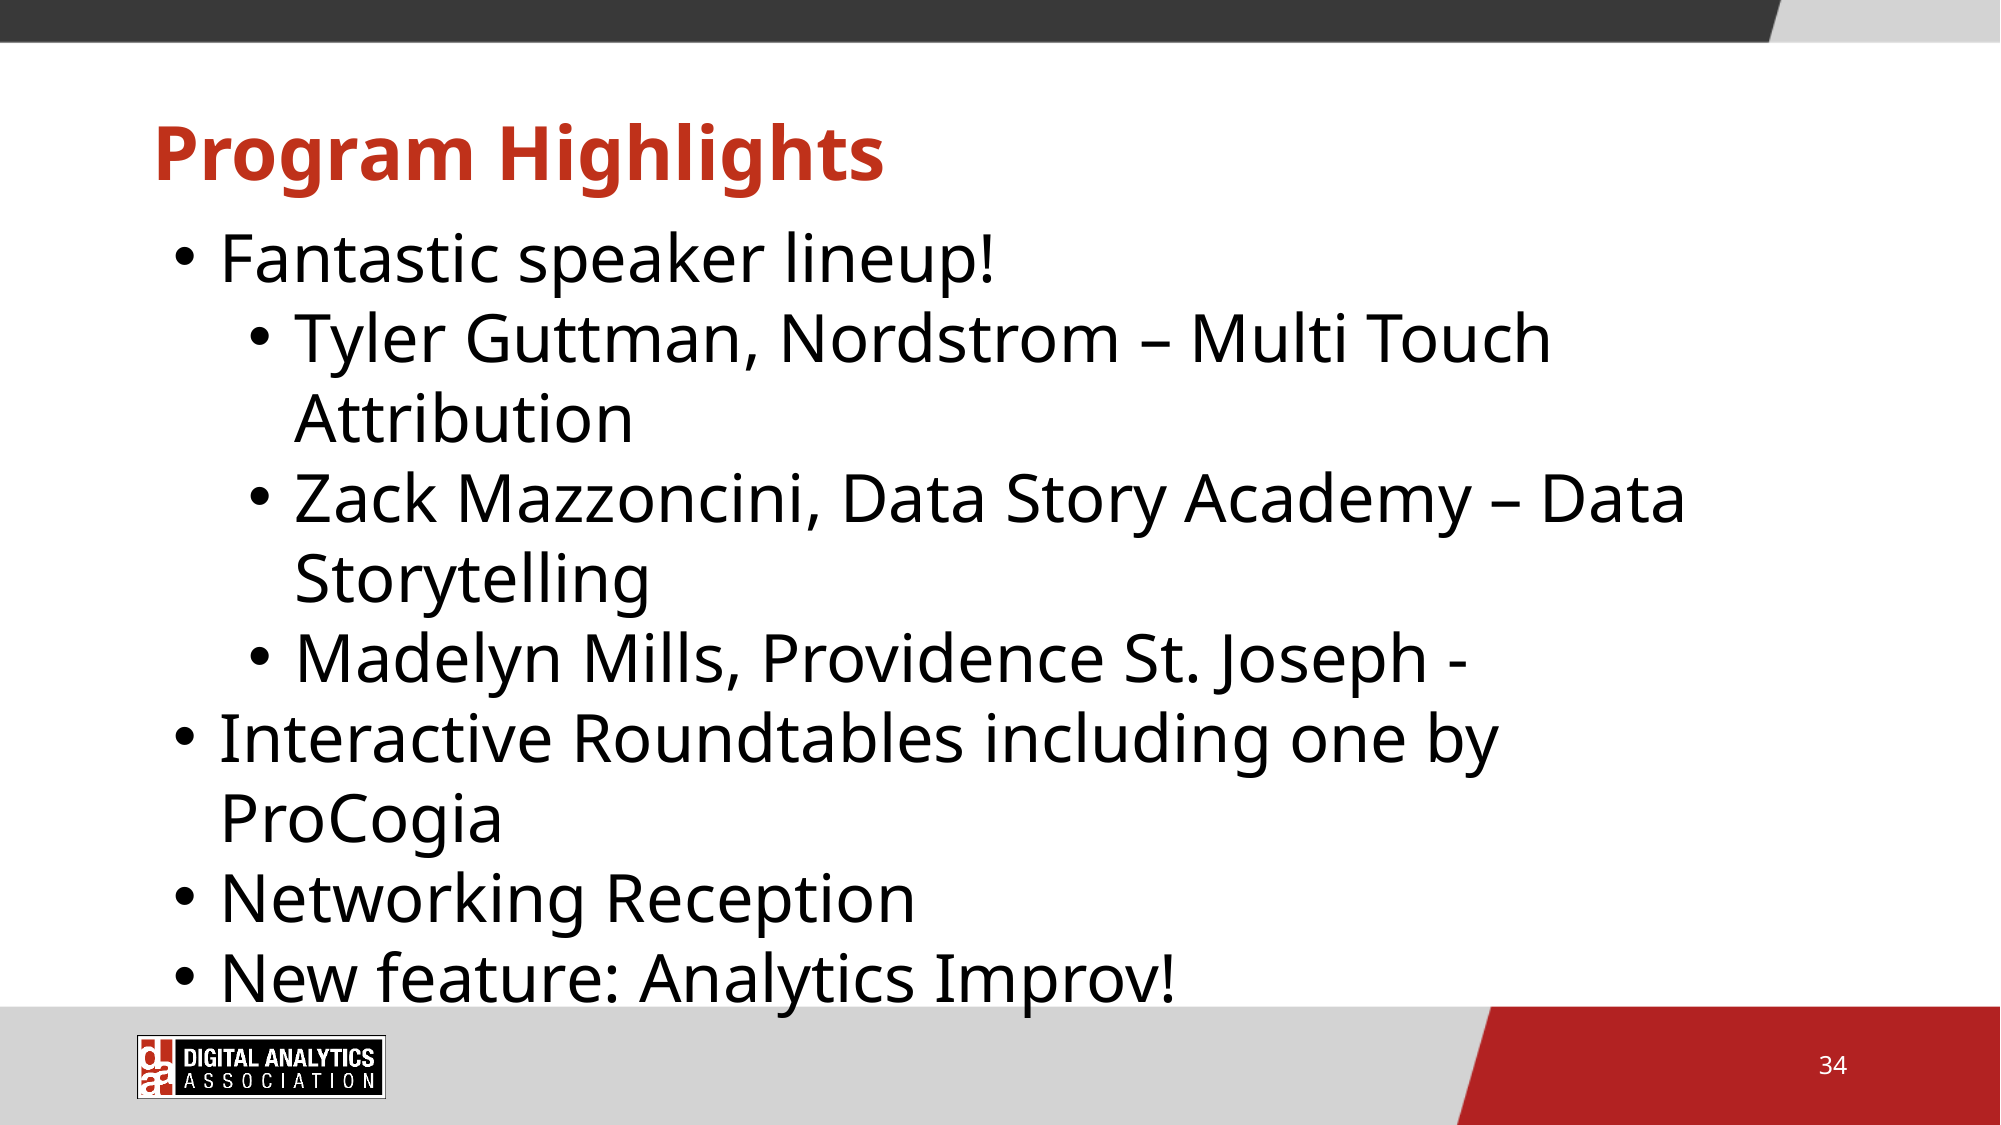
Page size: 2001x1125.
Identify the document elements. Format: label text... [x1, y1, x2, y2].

picture [0, 0, 2000, 1125]
text_box Fantastic speaker lineup! Tyler Guttman, Nordstrom – Multi Touch Attribution Zack Mazzoncini, Data Story Academy – Data Storytelling Madelyn Mills, Providence St. Joseph - Interactive Roundtables including one by ProCogia Networking Reception New feature: Analytics Improv! [158, 208, 1766, 1063]
title Program Highlights [137, 59, 1863, 252]
slide_number 34 [1537, 1037, 1863, 1097]
